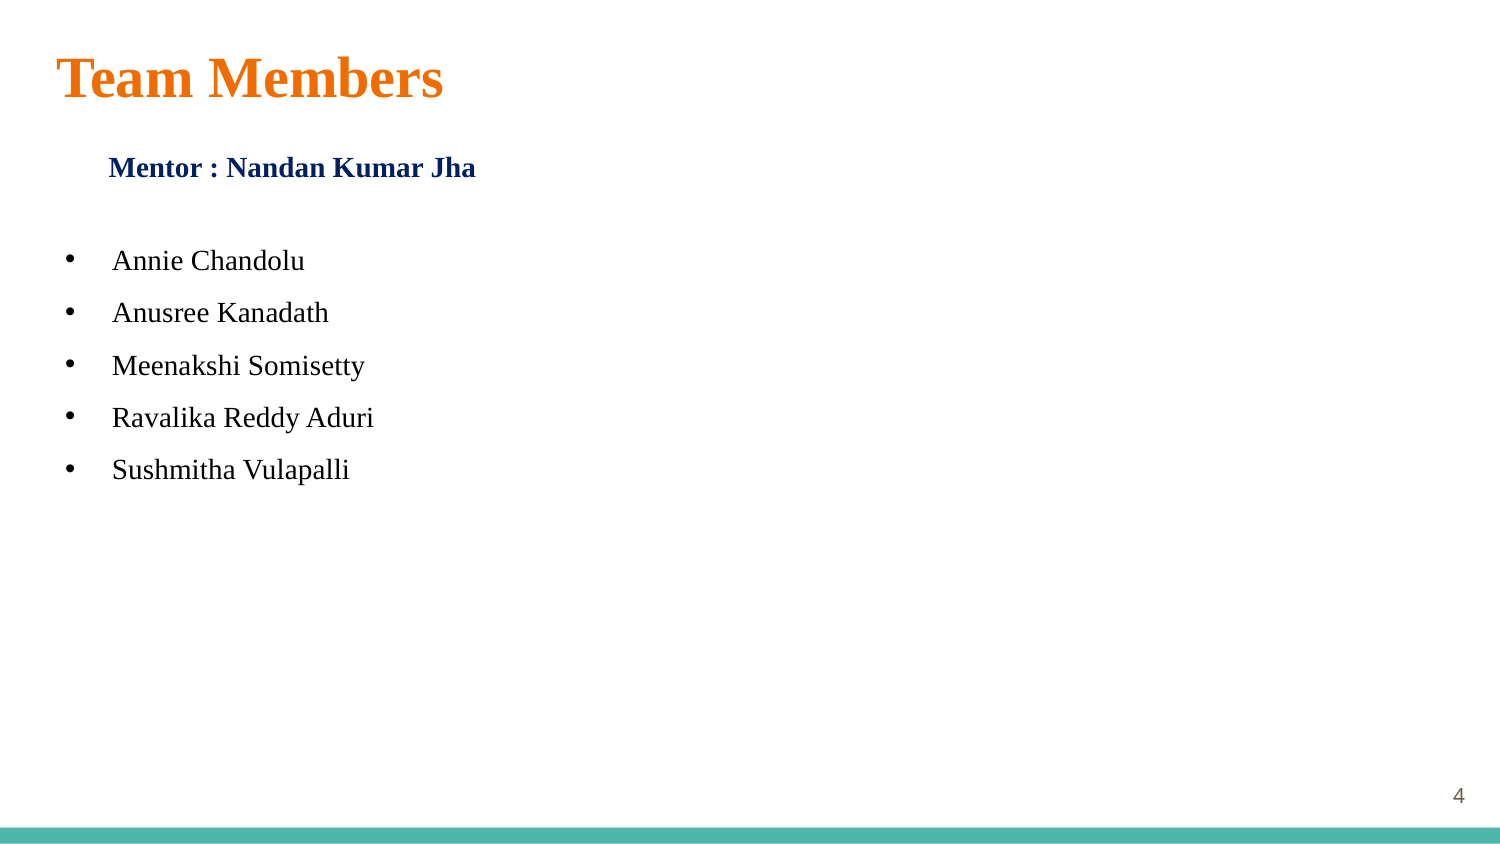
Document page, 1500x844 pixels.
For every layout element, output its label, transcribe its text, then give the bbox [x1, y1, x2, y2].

title Team Members [41, 24, 1440, 141]
slide_number 4 [1375, 764, 1480, 830]
list Mentor : Nandan Kumar Jha Annie Chandolu Anusree Kanadath Meenakshi Somisetty Ravalika Reddy Aduri Sushmitha Vulapalli [50, 128, 1449, 750]
